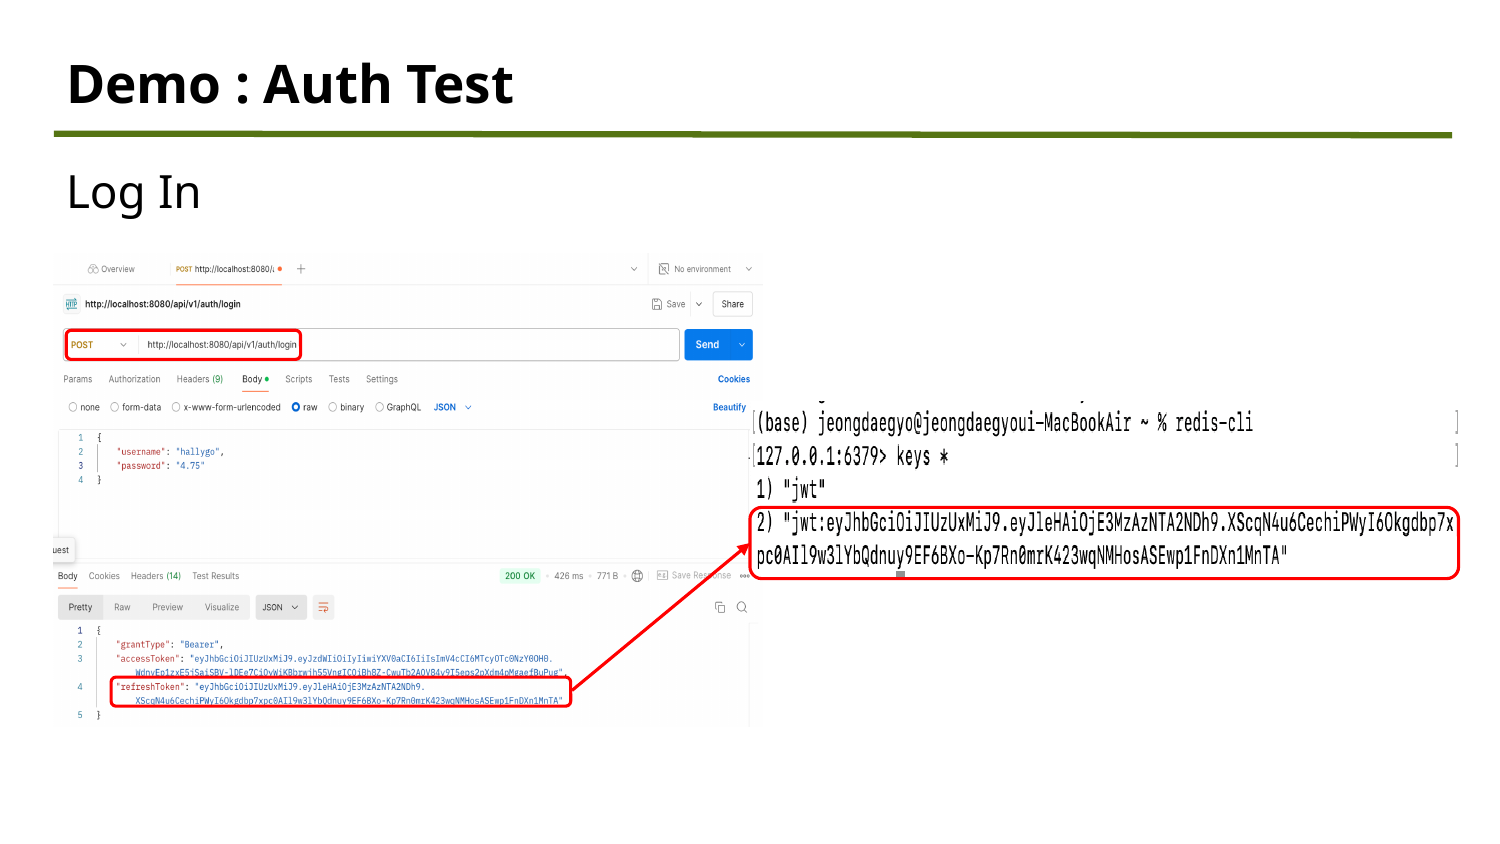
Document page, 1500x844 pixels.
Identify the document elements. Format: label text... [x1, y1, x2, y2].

text_box Log In [51, 141, 1449, 399]
text_box Log In [51, 588, 1449, 795]
picture [53, 253, 1459, 727]
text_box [571, 542, 751, 691]
text_box Demo : Auth Test [51, 35, 1449, 130]
